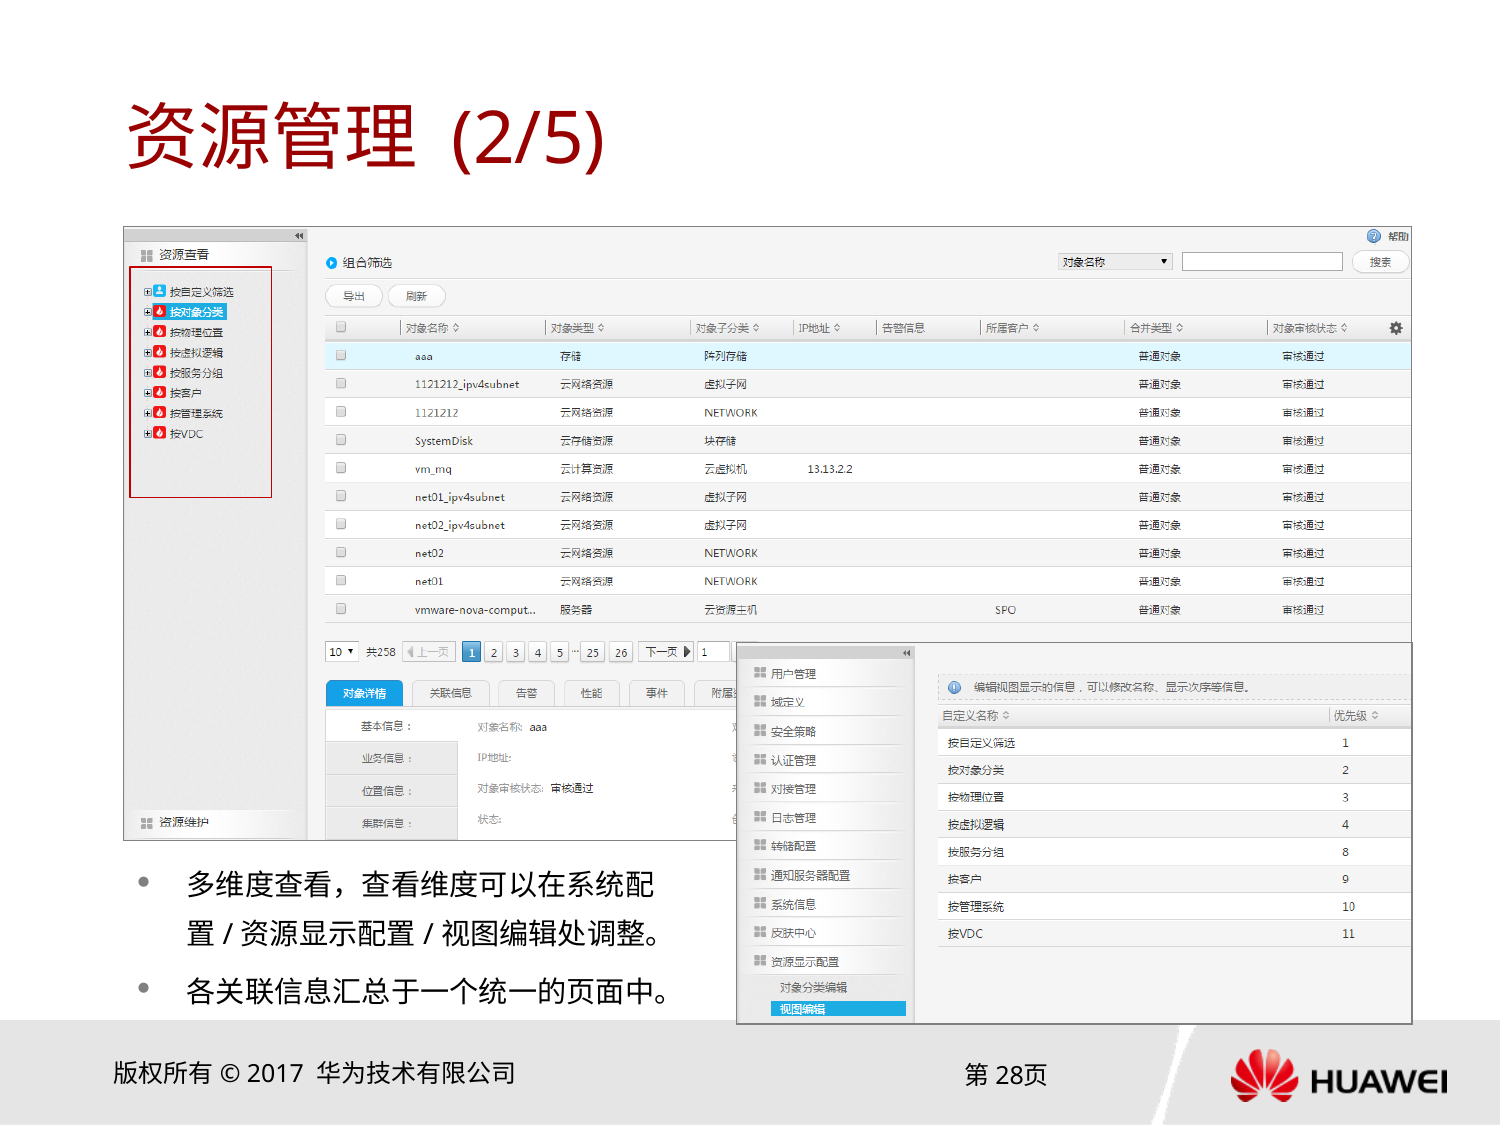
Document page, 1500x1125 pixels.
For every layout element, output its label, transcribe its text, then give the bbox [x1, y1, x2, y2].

picture [123, 225, 1412, 1024]
title 资源管理 (2/5) [111, 63, 1412, 207]
text_box 多维度查看，查看维度可以在系统配置/资源显示配置/视图编辑处调整。 各关联信息汇总于一个统一的页面中。 [123, 848, 727, 1024]
picture [0, 1020, 1500, 1125]
